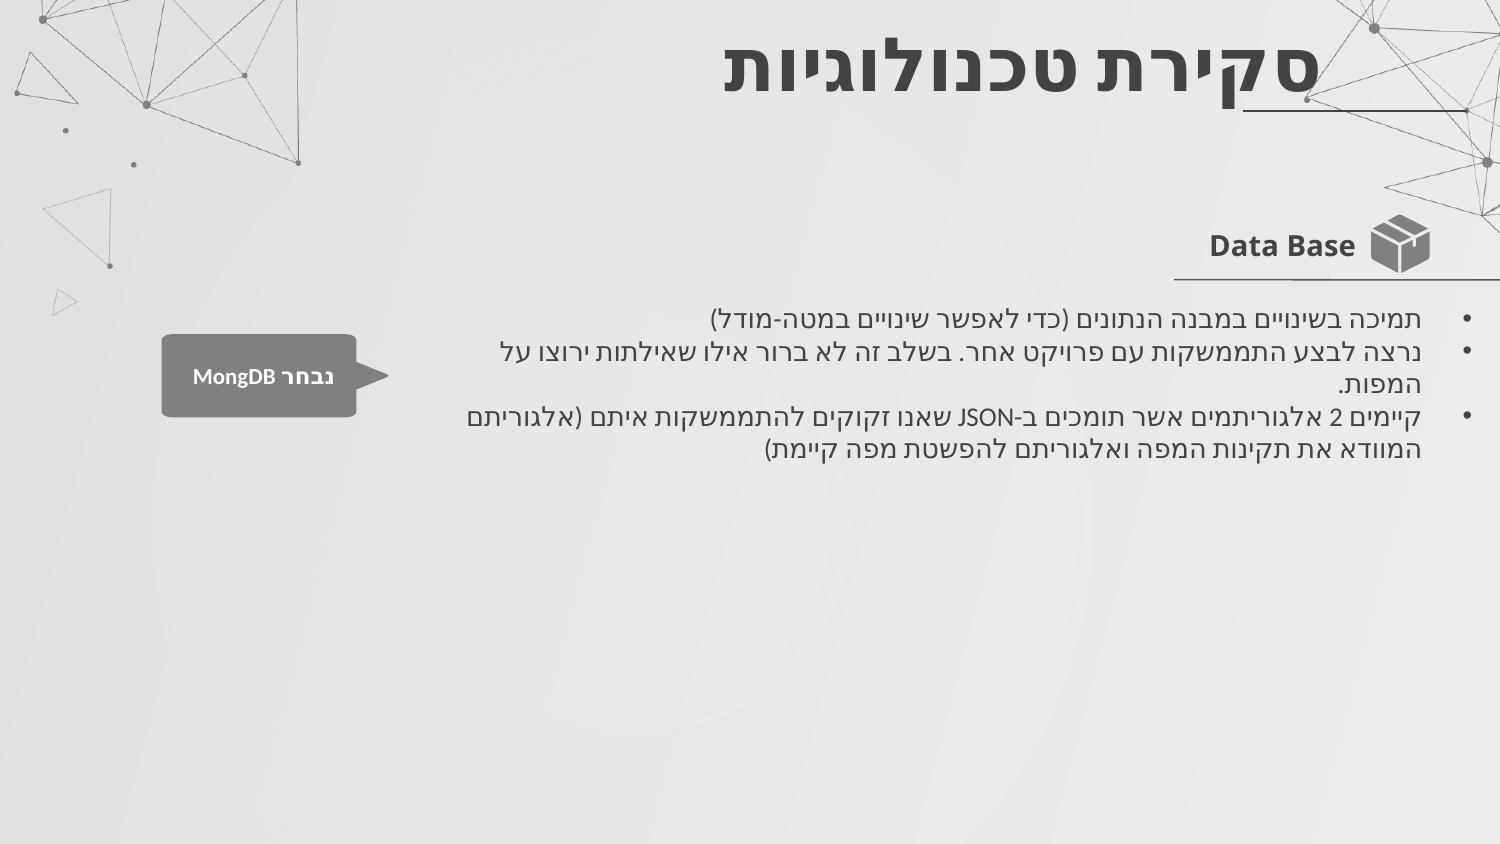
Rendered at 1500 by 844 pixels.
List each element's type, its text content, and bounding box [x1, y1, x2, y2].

picture [0, 0, 1500, 844]
text_box [161, 334, 357, 418]
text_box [1370, 214, 1430, 274]
text_box [375, 369, 389, 383]
text_box נבחר MongDB [174, 346, 375, 405]
title Data Base [1194, 218, 1366, 277]
text_box תמיכה בשינויים במבנה הנתונים (כדי לאפשר שינויים במטה-מודל) נרצה לבצע התממשקות עם פרויקט אחר. בשלב זה לא ברור אילו שאילתות ירוצו על המפות. קיימים 2 אלגוריתמים אשר תומכים ב-JSON שאנו זקוקים להתממשקות איתם (אלגוריתם המוודא את תקינות המפה ואלגוריתם להפשטת מפה קיימת) [404, 286, 1500, 528]
title סקירת טכנולוגיות [625, 14, 1421, 122]
